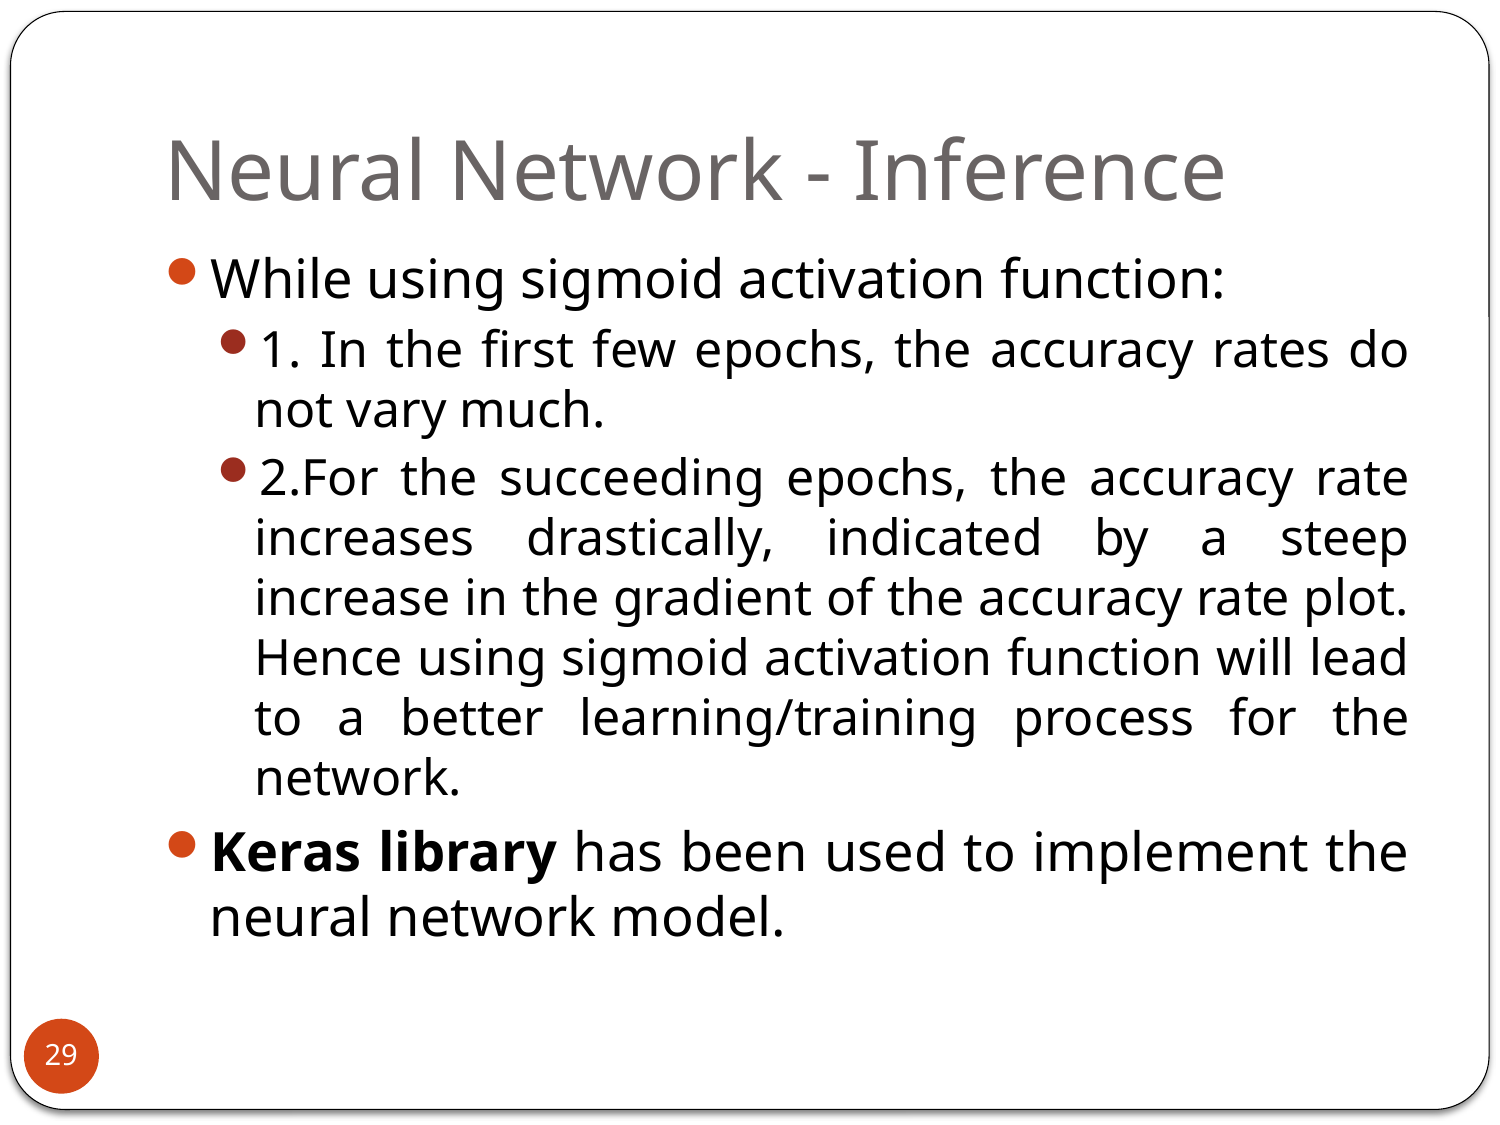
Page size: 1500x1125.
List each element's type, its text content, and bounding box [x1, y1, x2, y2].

list While using sigmoid activation function: 1. In the first few epochs, the accuracy rates do not vary much. 2.For the succeeding epochs, the accuracy rate increases drastically, indicated by a steep increase in the gradient of the accuracy rate plot. Hence using sigmoid activation function will lead to a better learning/training process for the network. Keras library has been used to implement the neural network model. [150, 237, 1425, 988]
slide_number 29 [23, 1018, 99, 1094]
title Neural Network - Inference [150, 45, 1425, 233]
